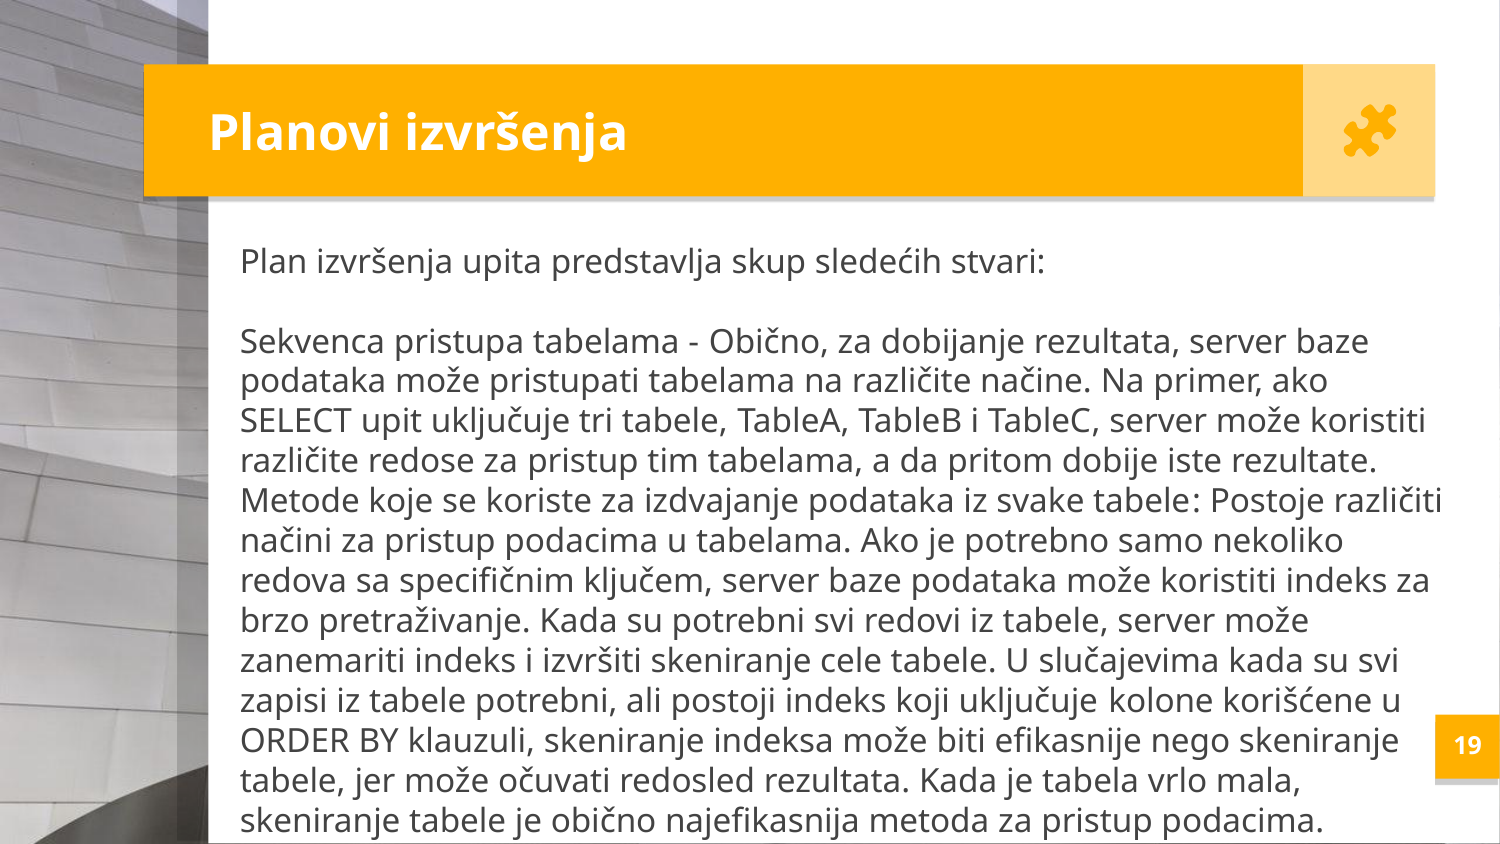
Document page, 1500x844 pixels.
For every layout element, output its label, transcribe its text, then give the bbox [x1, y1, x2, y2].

text_box [1343, 104, 1397, 157]
picture [0, 0, 208, 844]
text_box Planovi izvršenja [193, 64, 1300, 197]
text_box <number> [1435, 714, 1500, 779]
text_box Plan izvršenja upita predstavlja skup sledećih stvari: Sekvenca pristupa tabelama - Obično, za dobijanje rezultata, server baze podataka može pristupati tabelama na različite načine. Na primer, ako SELECT upit uključuje tri tabele, TableA, TableB i TableC, server može koristiti različite redose za pristup tim tabelama, a da pritom dobije iste rezultate. Metode koje se koriste za izdvajanje podataka iz svake tabele: Postoje različiti načini za pristup podacima u tabelama. Ako je potrebno samo nekoliko redova sa specifičnim ključem, server baze podataka može koristiti indeks za brzo pretraživanje. Kada su potrebni svi redovi iz tabele, server može zanemariti indeks i izvršiti skeniranje cele tabele. U slučajevima kada su svi zapisi iz tabele potrebni, ali postoji indeks koji uključuje kolone korišćene u ORDER BY klauzuli, skeniranje indeksa može biti efikasnije nego skeniranje tabele, jer može očuvati redosled rezultata. Kada je tabela vrlo mala, skeniranje tabele je obično najefikasnija metoda za pristup podacima. [225, 224, 1463, 750]
